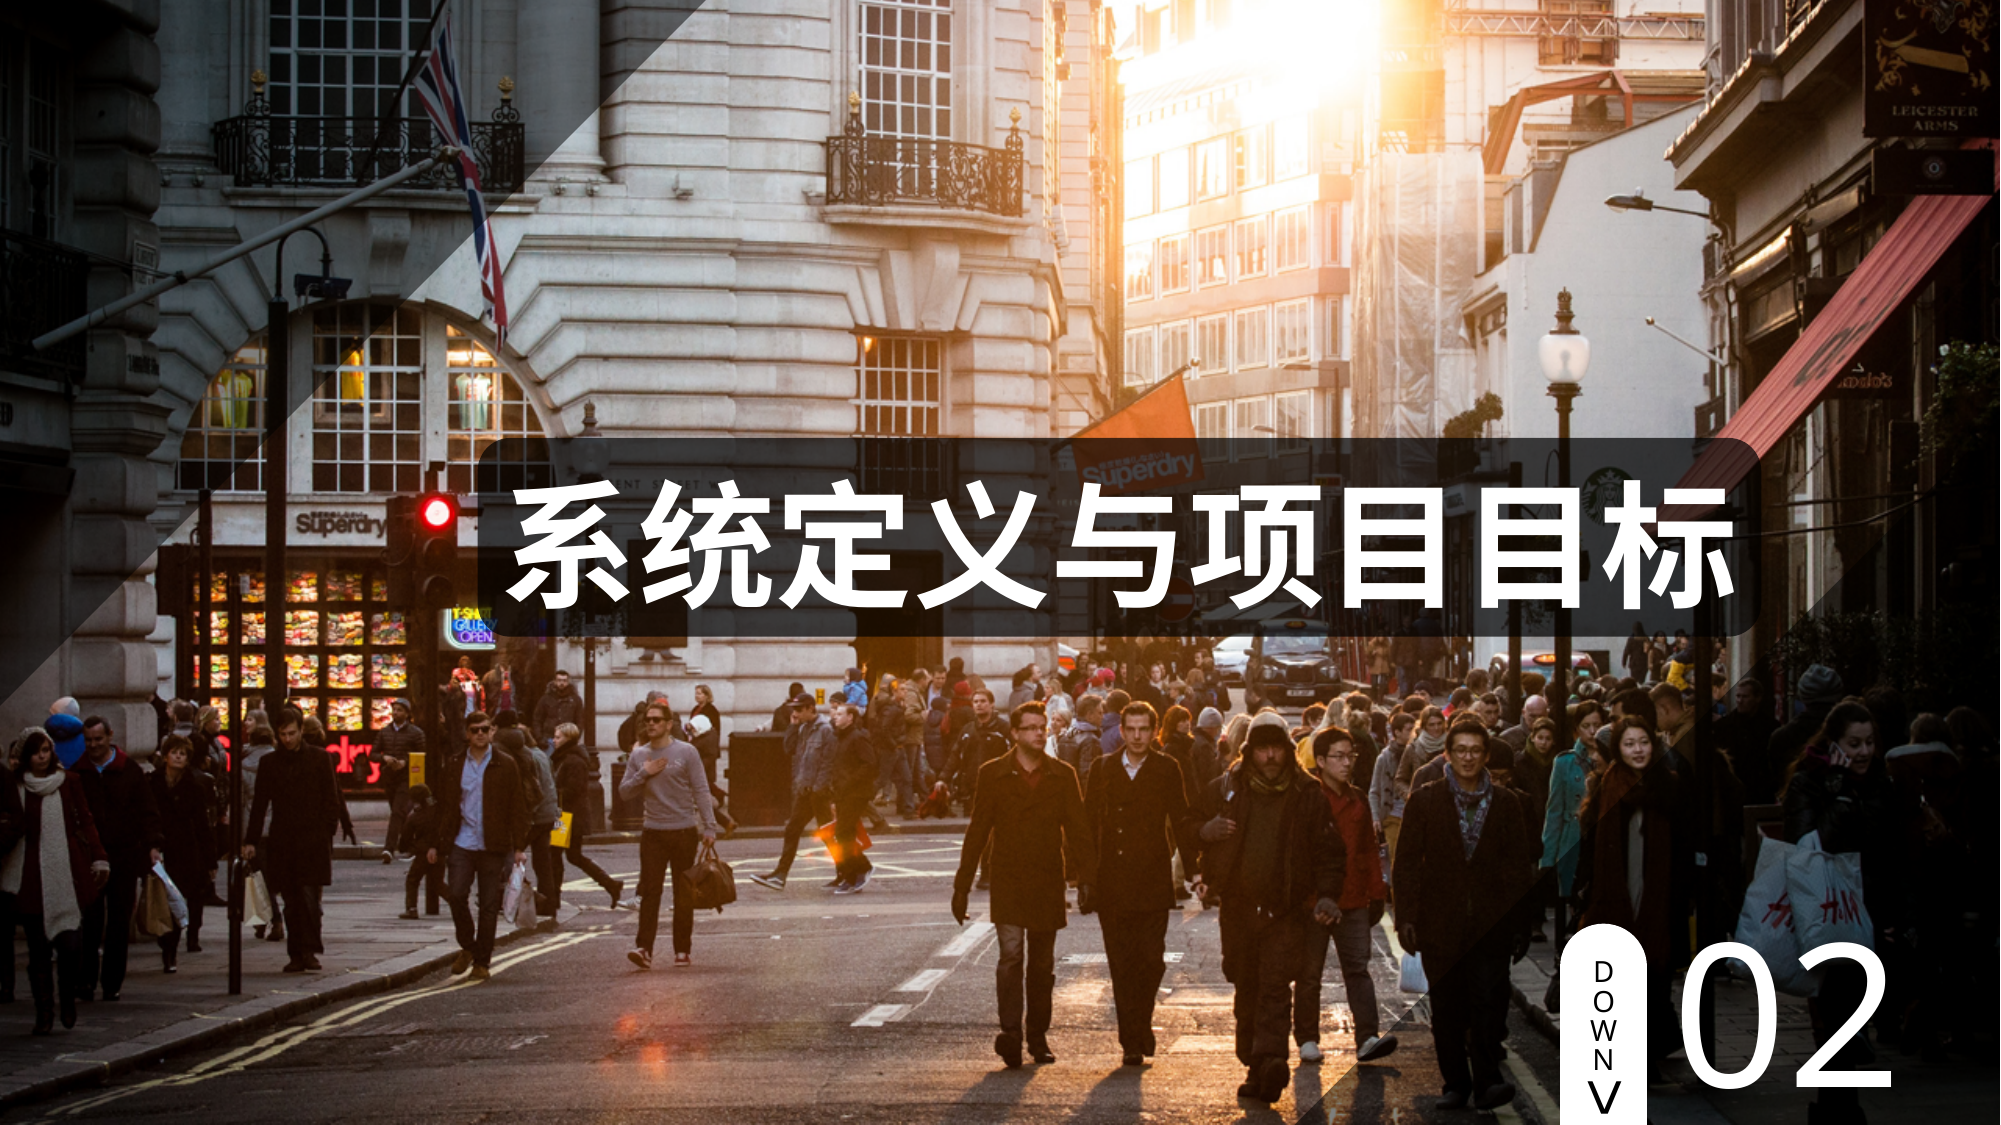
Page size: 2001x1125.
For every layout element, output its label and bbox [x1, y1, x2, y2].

picture [0, 0, 2000, 1125]
text_box [1560, 923, 1657, 1125]
